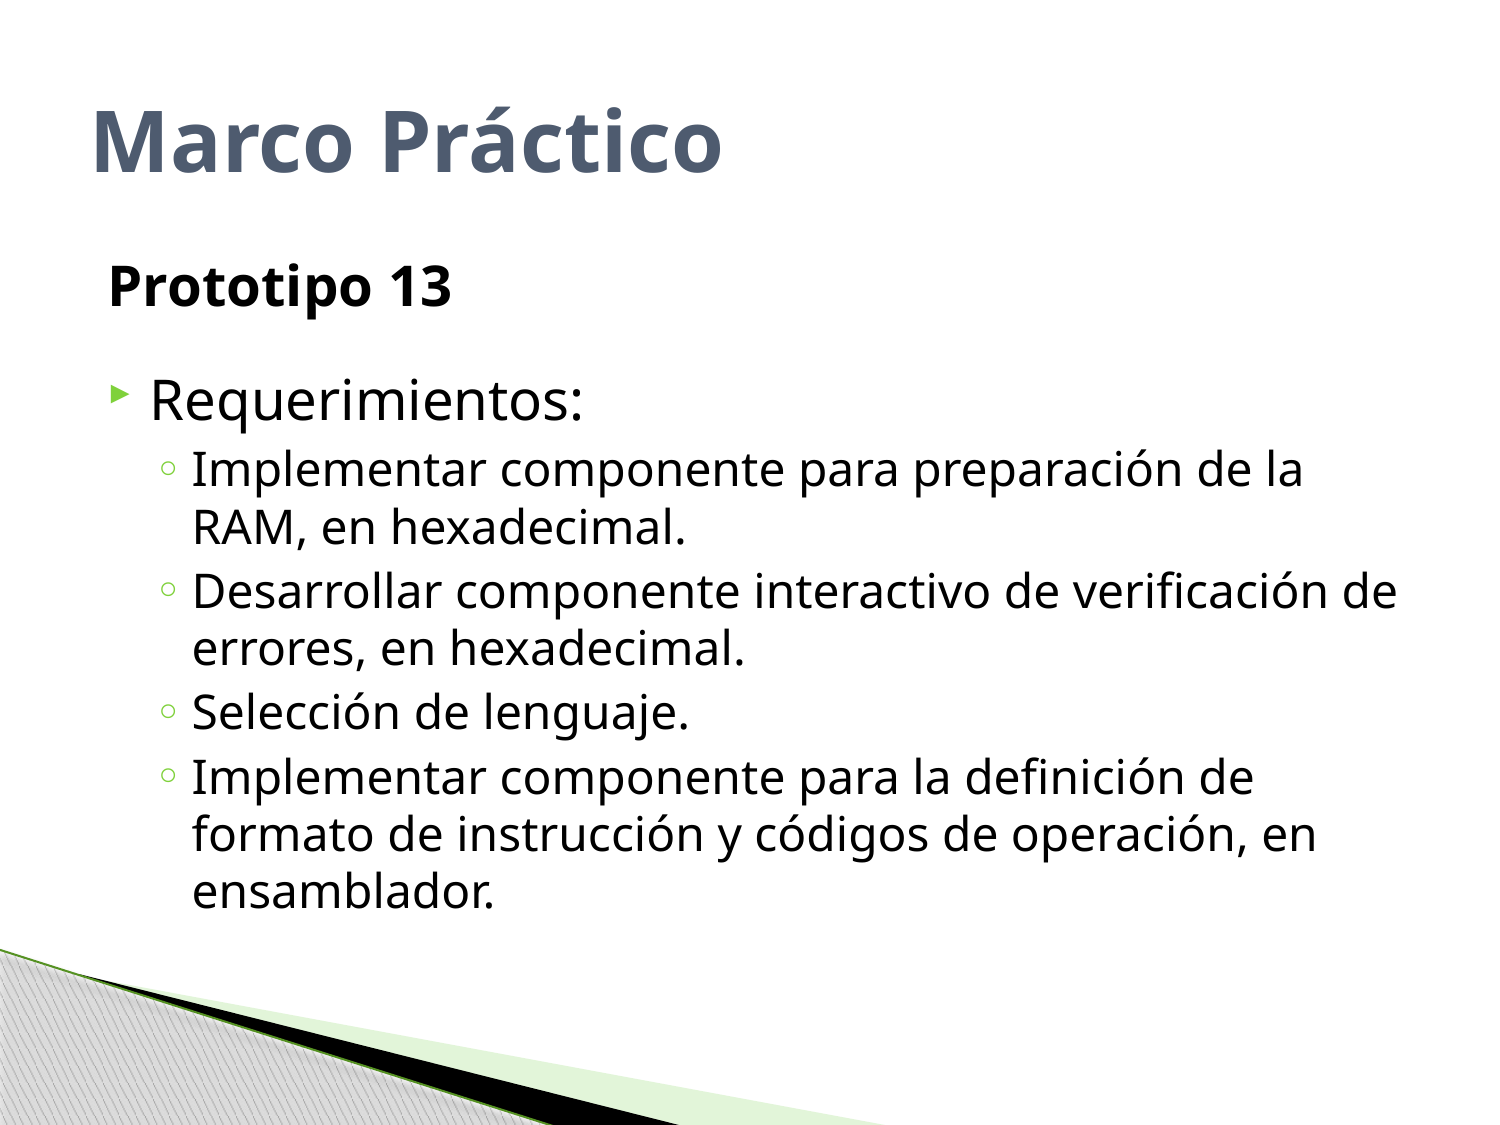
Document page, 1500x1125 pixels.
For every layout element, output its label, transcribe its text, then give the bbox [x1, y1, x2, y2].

list Prototipo 13 Requerimientos: Implementar componente para preparación de la RAM, en hexadecimal. Desarrollar componente interactivo de verificación de errores, en hexadecimal. Selección de lenguaje. Implementar componente para la definición de formato de instrucción y códigos de operación, en ensamblador. [75, 243, 1425, 986]
title Marco Práctico [75, 45, 1425, 233]
